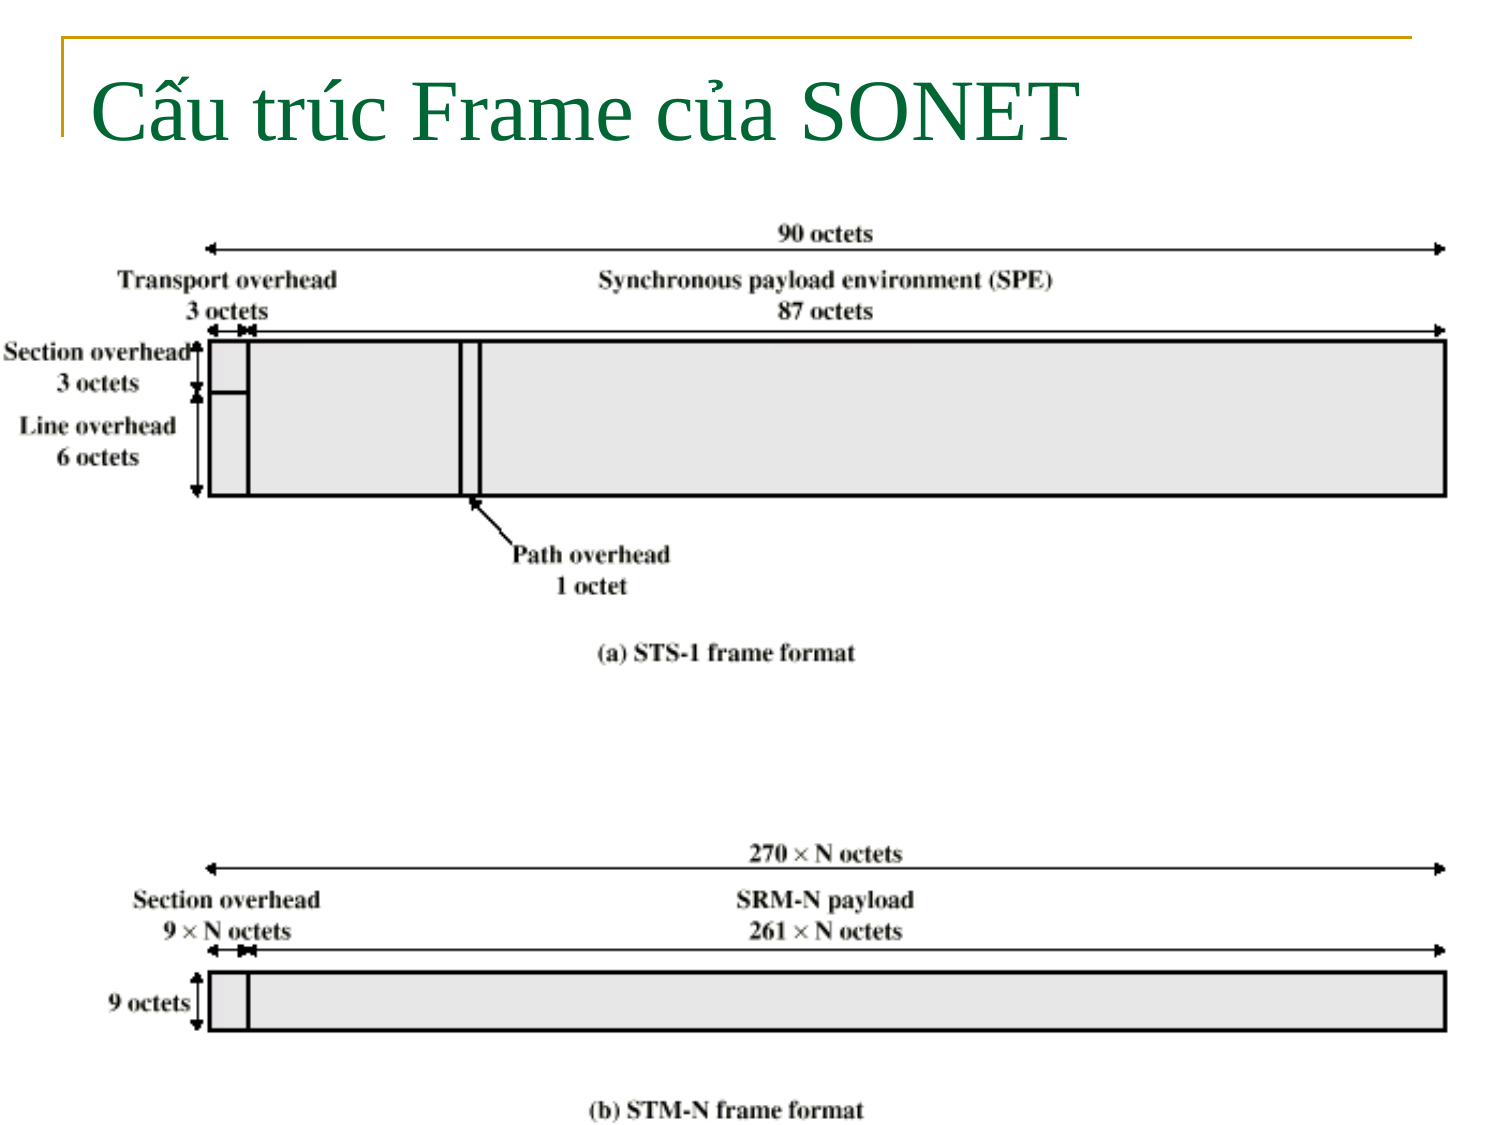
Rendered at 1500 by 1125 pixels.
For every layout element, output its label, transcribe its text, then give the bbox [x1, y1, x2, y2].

picture [0, 215, 1451, 1125]
title Cấu trúc Frame của SONET [75, 45, 1425, 214]
